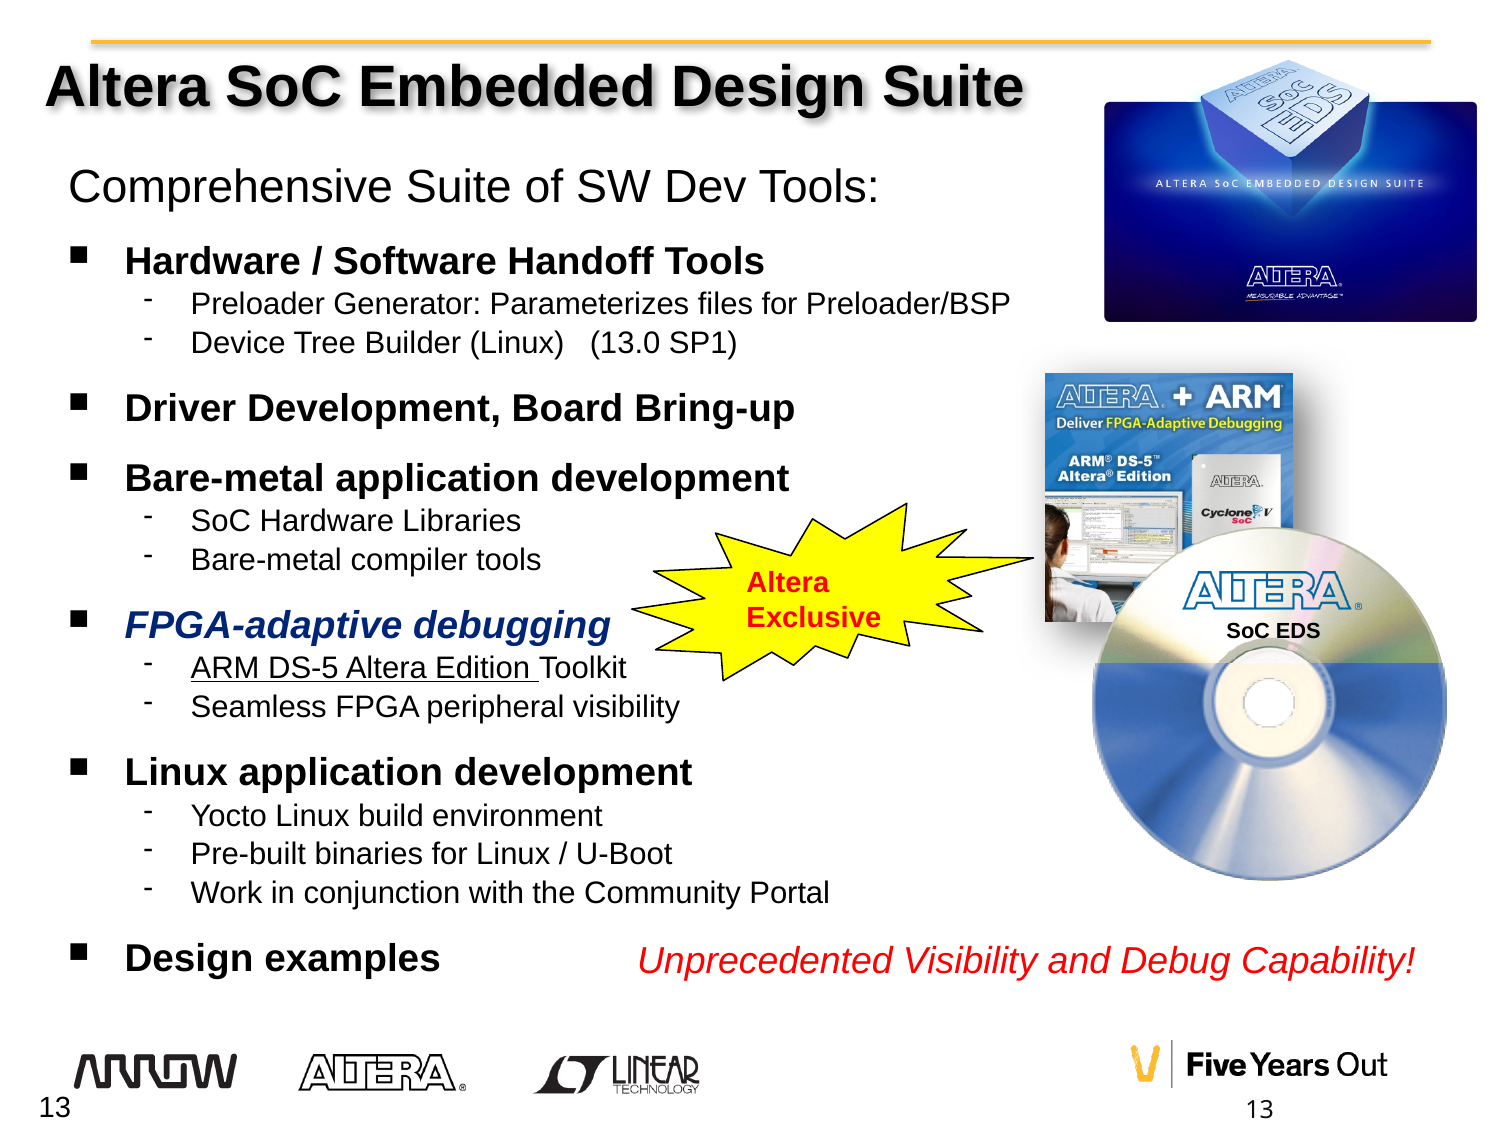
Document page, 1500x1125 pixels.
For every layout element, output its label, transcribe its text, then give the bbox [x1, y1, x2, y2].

text_box Unprecedented Visibility and Debug Capability! [622, 928, 1431, 989]
picture [1045, 373, 1294, 622]
list Comprehensive Suite of SW Dev Tools: Hardware / Software Handoff Tools Preloader Generator: Parameterizes files for Preloader/BSP Device Tree Builder (Linux) (13.0 SP1) Driver Development, Board Bring-up Bare-metal application development SoC Hardware Libraries Bare-metal compiler tools FPGA-adaptive debugging ARM DS-5 Altera Edition Toolkit Seamless FPGA peripheral visibility Linux application development Yocto Linux build environment Pre-built binaries for Linux / U-Boot Work in conjunction with the Community Portal Design examples [52, 148, 1477, 988]
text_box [1092, 526, 1448, 882]
title Altera SoC Embedded Design Suite [29, 18, 1451, 148]
picture [1104, 42, 1477, 323]
text_box Altera Exclusive [631, 503, 1034, 681]
slide_number 13 [23, 1080, 139, 1125]
picture [1112, 1019, 1416, 1097]
picture [528, 1051, 702, 1097]
picture [60, 1026, 242, 1109]
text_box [1036, 364, 1450, 888]
